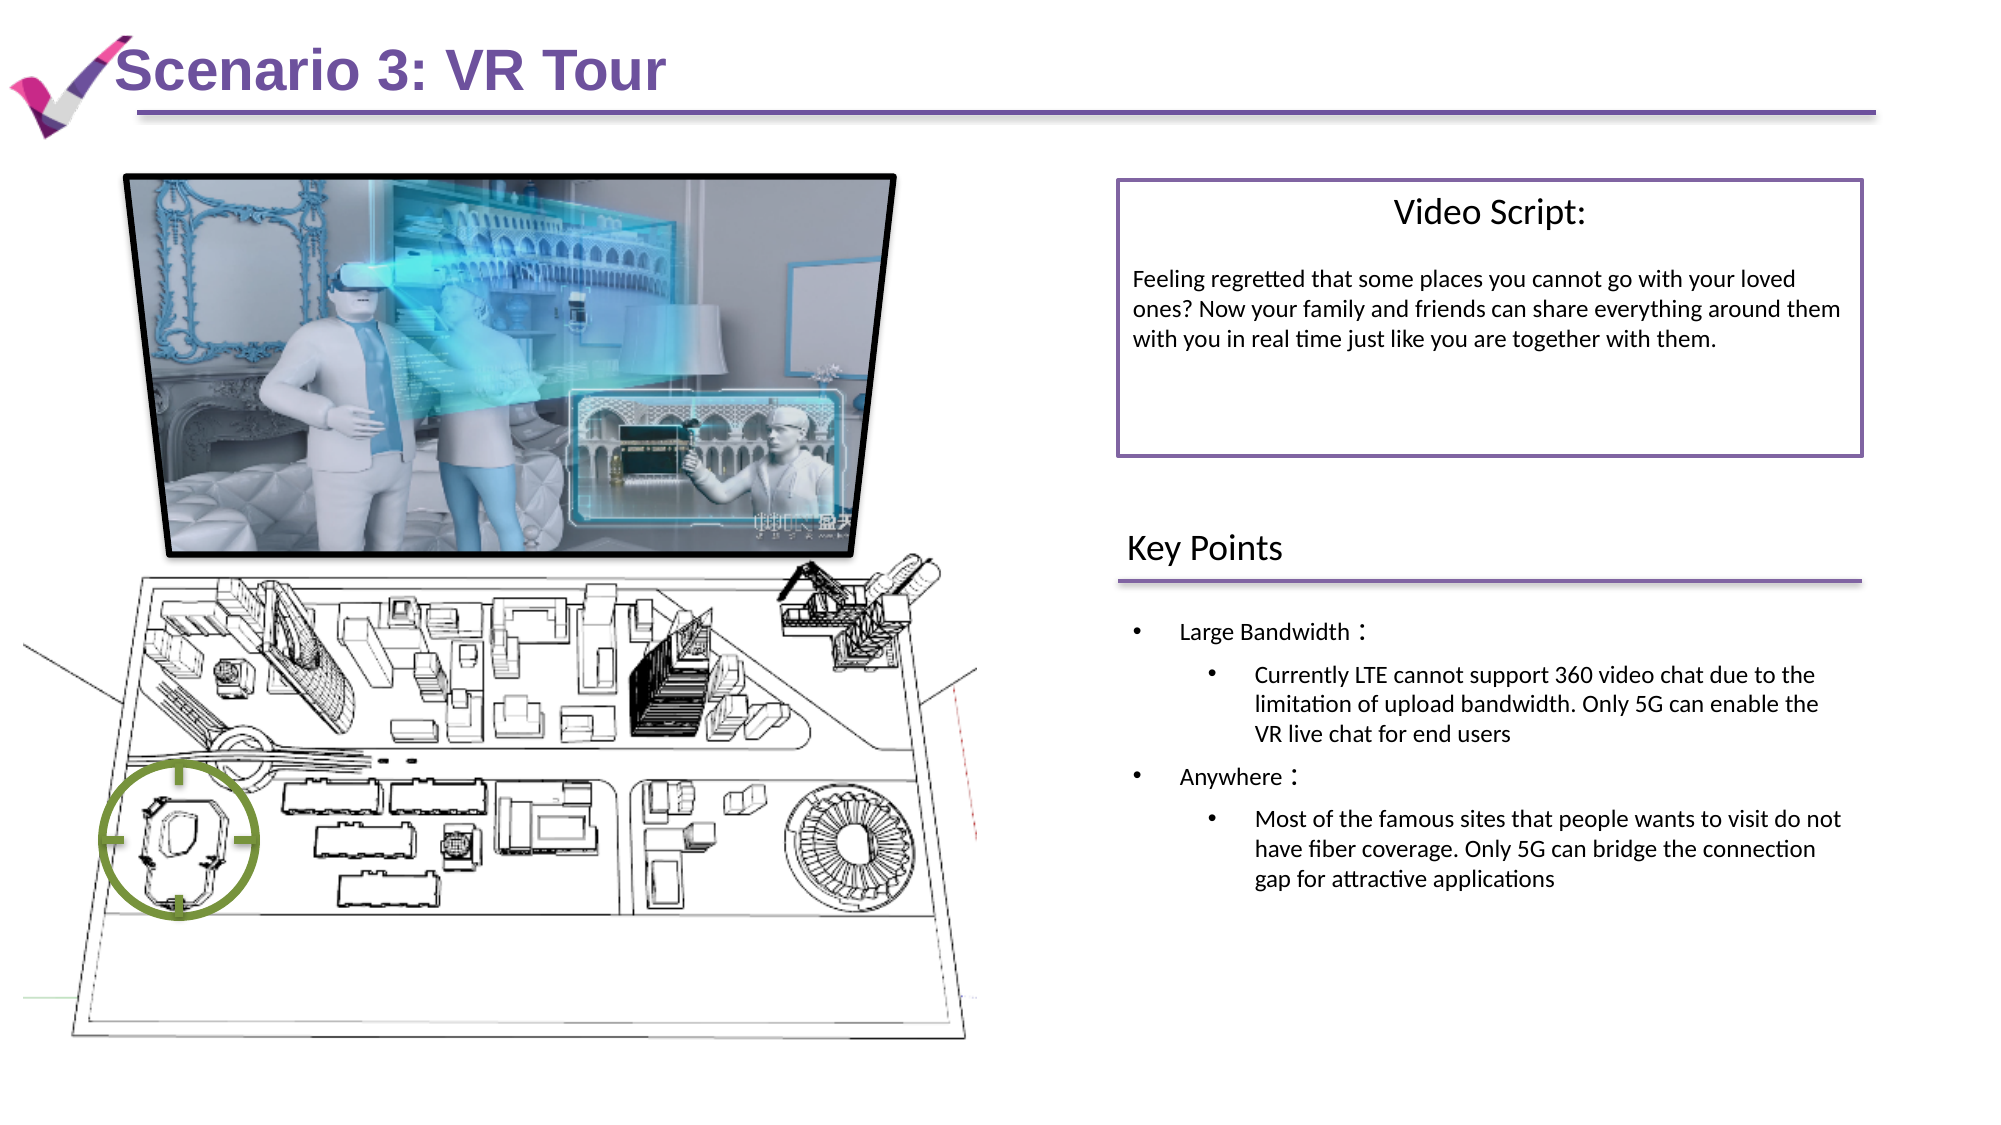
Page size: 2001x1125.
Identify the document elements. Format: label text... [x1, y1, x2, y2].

text_box [125, 175, 895, 544]
text_box Video Script: Feeling regretted that some places you cannot go with your loved ones? Now your family and friends can share everything around them with you in real time just like you are together with them. [1116, 178, 1864, 458]
text_box Key Points [1112, 515, 1299, 575]
title Scenario 3: VR Tour [99, 44, 1901, 91]
text_box Large Bandwidth： Currently LTE cannot support 360 video chat due to the limitation of upload bandwidth. Only 5G can enable the VR live chat for end users Anywhere： Most of the famous sites that people wants to visit do not have fiber coverage. Only 5G can bridge the connection gap for attractive applications [1118, 608, 1863, 901]
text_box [101, 762, 256, 917]
picture [0, 0, 138, 176]
picture [23, 546, 977, 1061]
